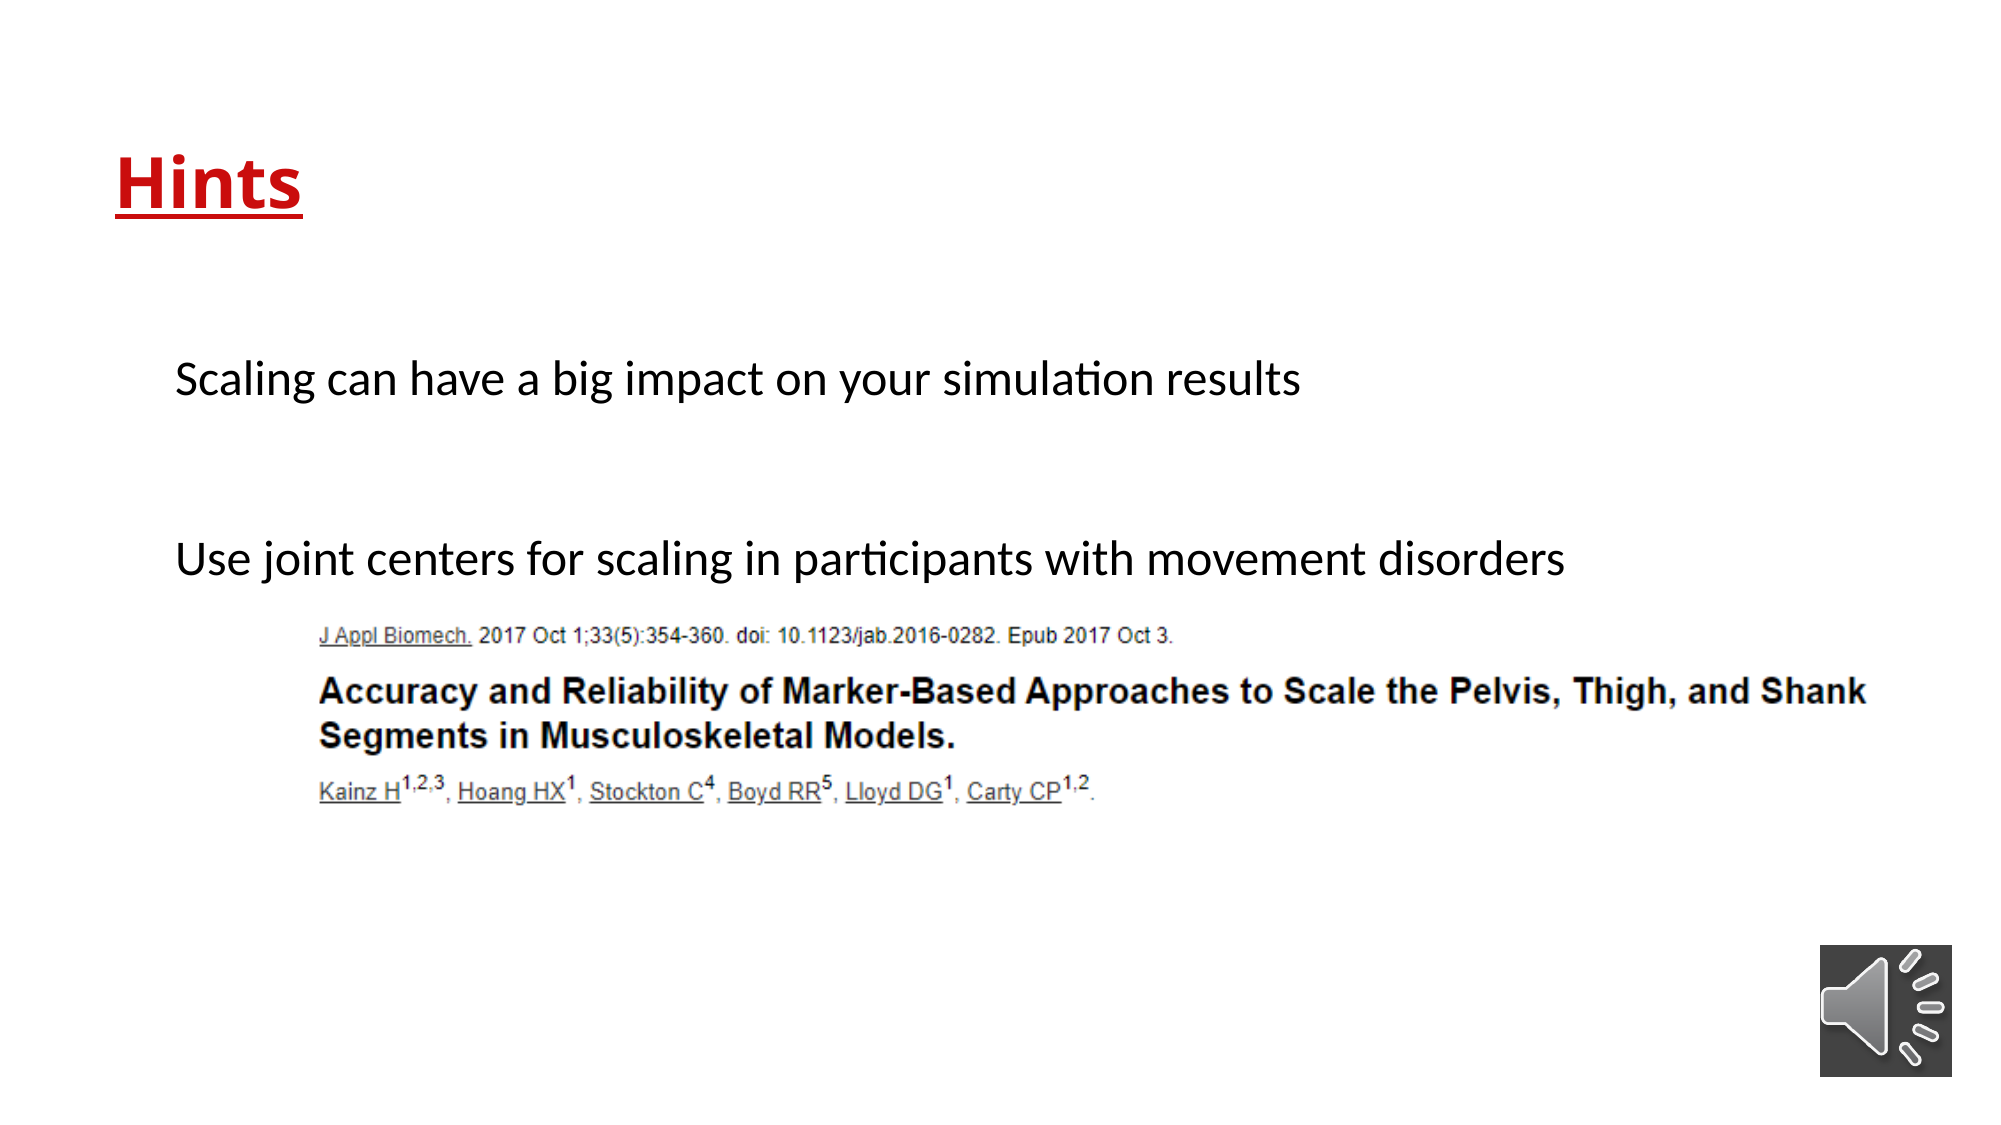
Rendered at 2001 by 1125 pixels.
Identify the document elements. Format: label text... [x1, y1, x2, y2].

text_box Hints [99, 141, 1917, 219]
picture [1819, 944, 1953, 1078]
picture [297, 606, 1877, 818]
text_box Scaling can have a big impact on your simulation results Use joint centers for scaling in participants with movement disorders [160, 218, 1969, 834]
